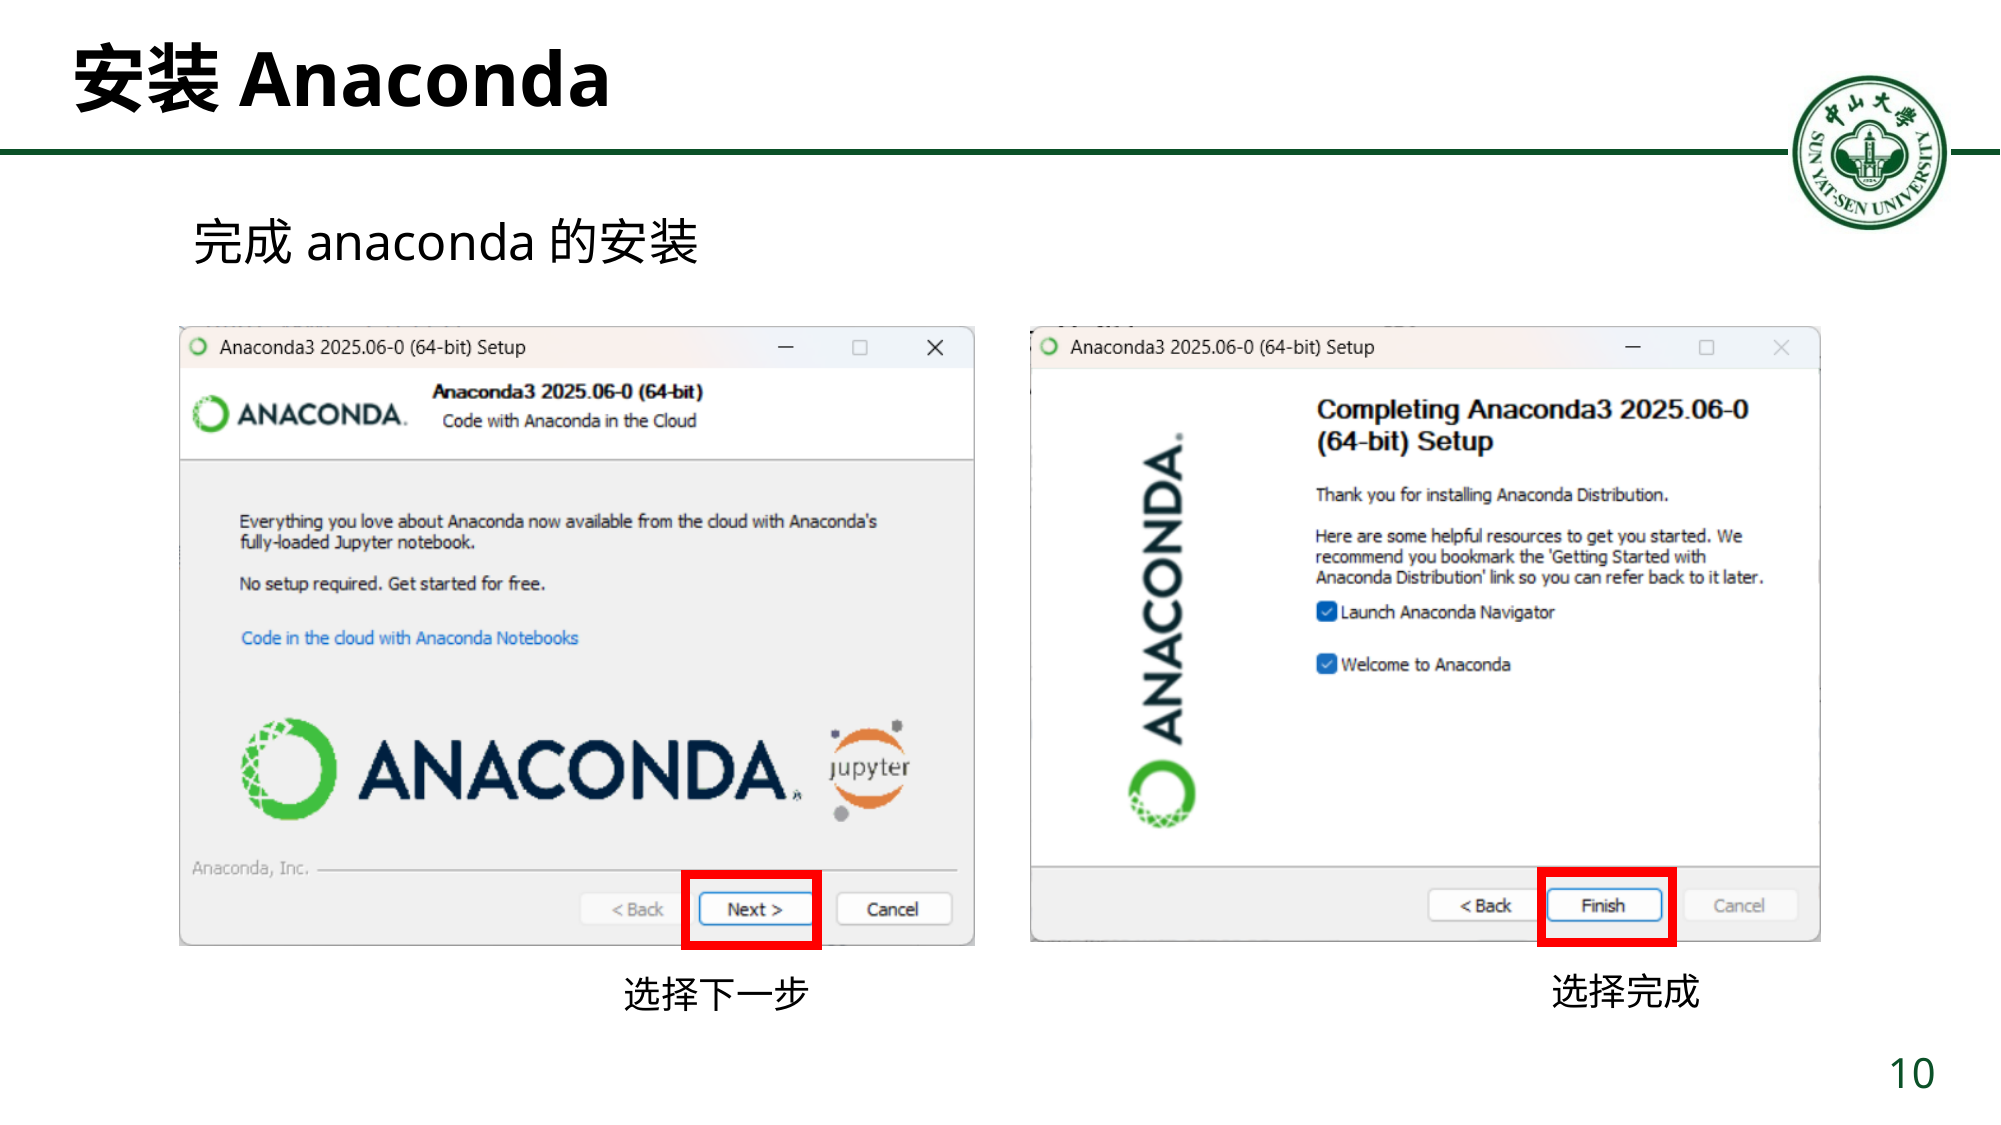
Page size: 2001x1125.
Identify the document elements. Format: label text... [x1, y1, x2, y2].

text_box 完成anaconda的安装 [179, 203, 1490, 294]
picture [179, 326, 975, 946]
text_box 选择下一步 [609, 963, 844, 1024]
slide_number 10 [1500, 1039, 1951, 1100]
picture [1030, 326, 1821, 942]
title 安装Anaconda [56, 0, 1732, 153]
picture [1788, 71, 1951, 234]
text_box 选择完成 [1536, 960, 1727, 1021]
